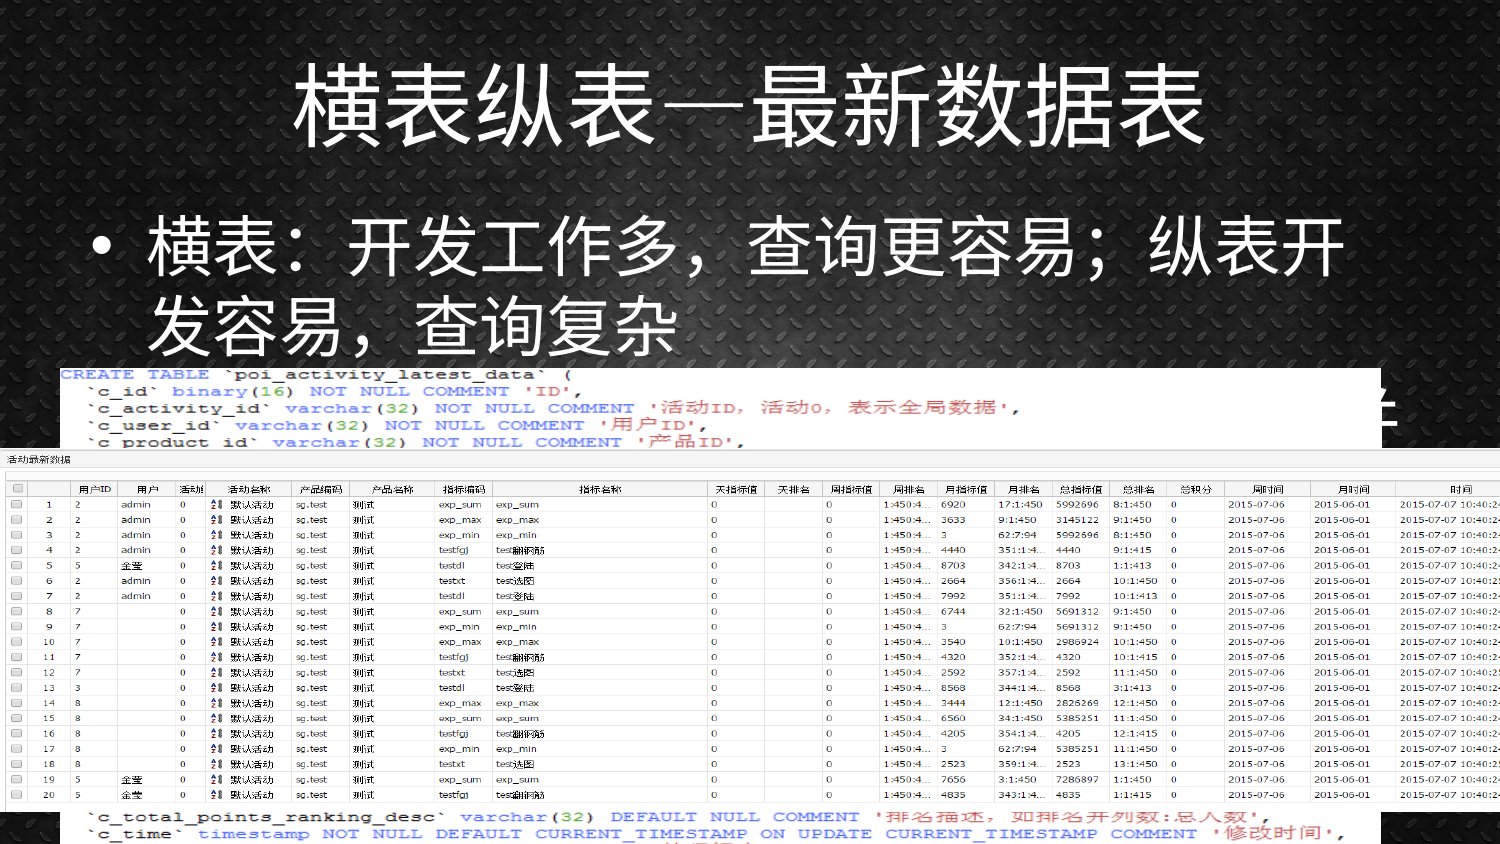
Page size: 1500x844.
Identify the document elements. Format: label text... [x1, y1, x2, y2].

picture [0, 0, 1500, 844]
title 横表纵表—最新数据表 [75, 33, 1425, 175]
list 横表：开发工作多，查询更容易；纵表开发容易，查询复杂 横表带来问题是，innodb行级锁，不能并发更新，需要锁同步 [75, 196, 1425, 446]
